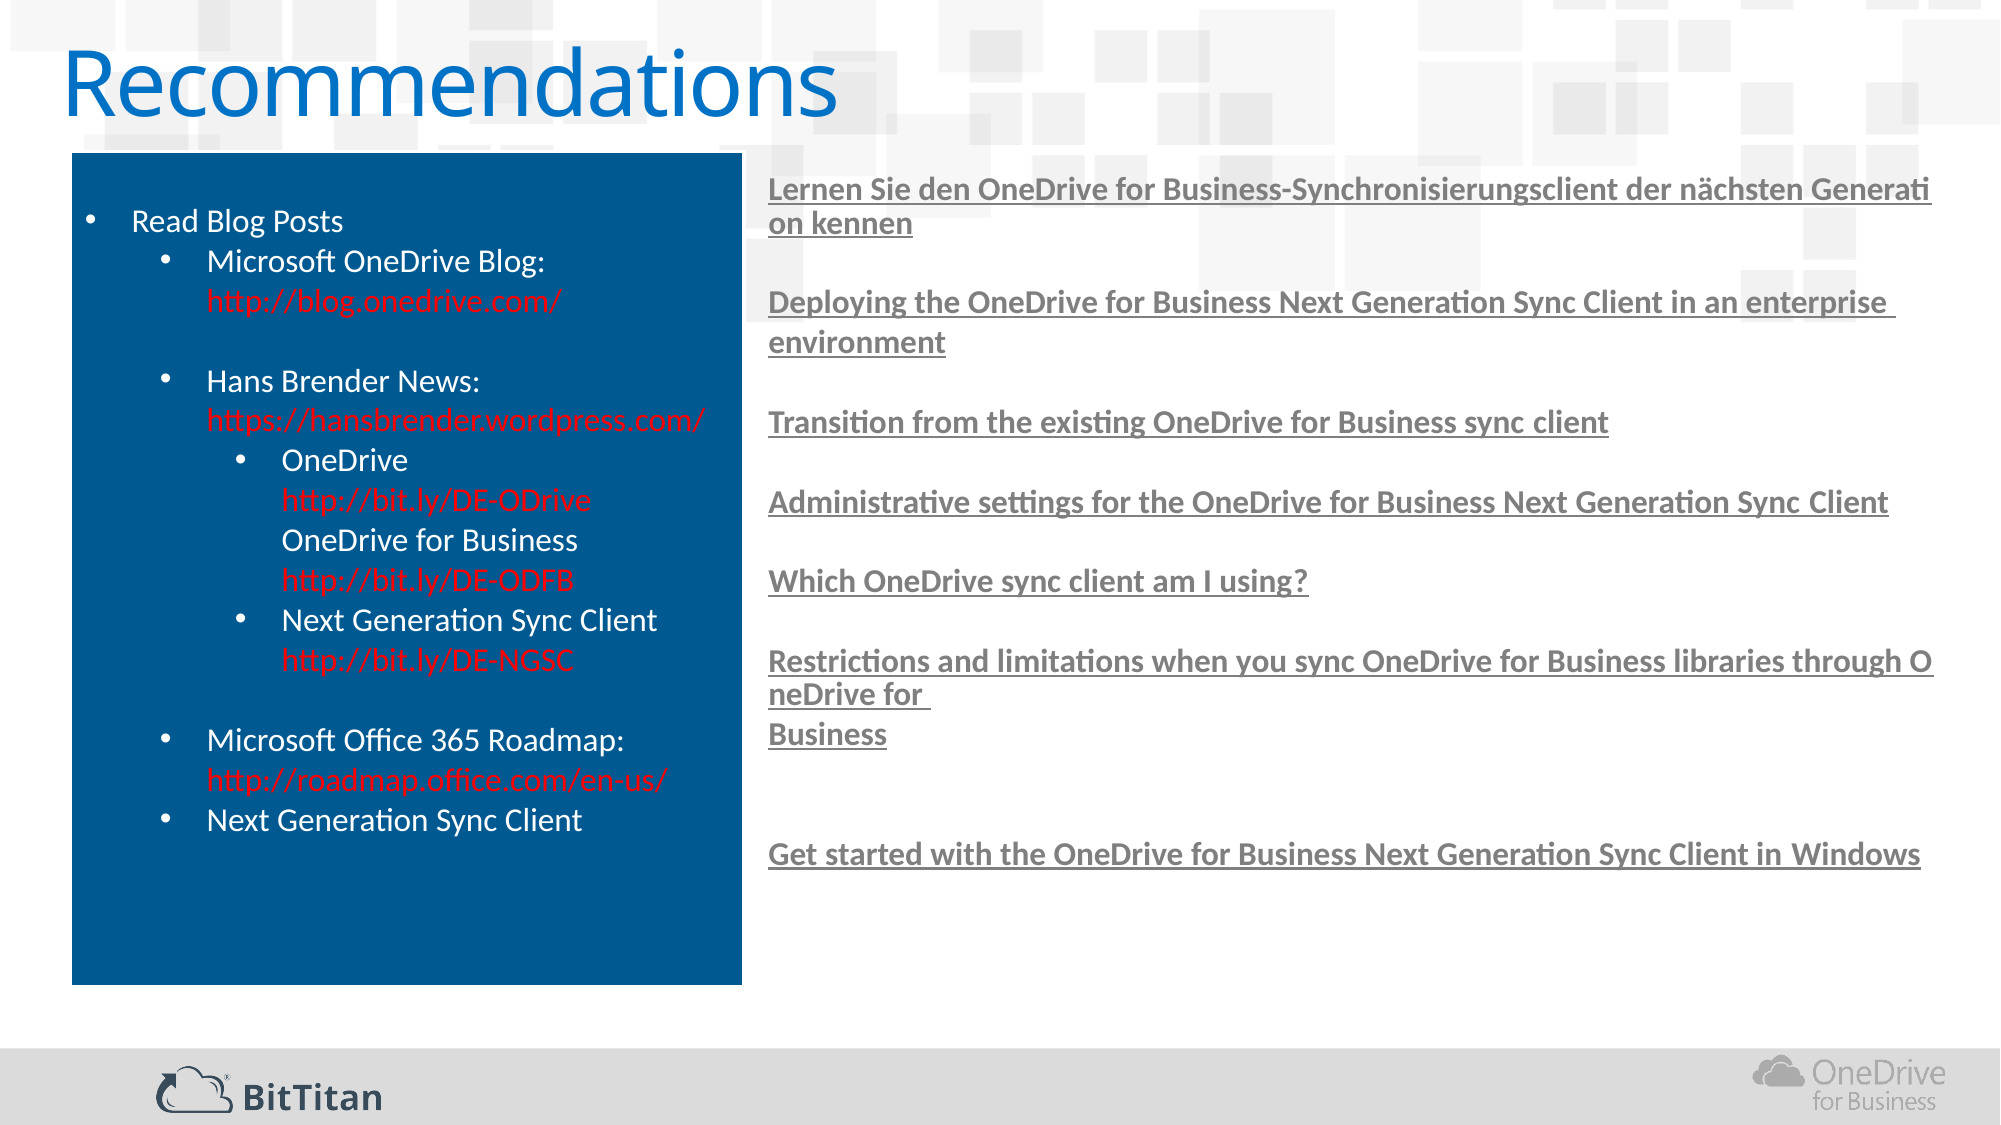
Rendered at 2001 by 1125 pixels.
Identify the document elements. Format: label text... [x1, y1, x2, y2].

text_box Lernen Sie den OneDrive for Business-Synchronisierungsclient der nächsten Generation kennen Deploying the OneDrive for Business Next Generation Sync Client in an enterprise environment Transition from the existing OneDrive for Business sync client Administrative settings for the OneDrive for Business Next Generation Sync Client Which OneDrive sync client am I using? Restrictions and limitations when you sync OneDrive for Business libraries through OneDrive for Business Get started with the OneDrive for Business Next Generation Sync Client in Windows [753, 160, 1955, 970]
picture [0, 0, 2001, 1125]
text_box Read Blog Posts Microsoft OneDrive Blog: http://blog.onedrive.com/ Hans Brender News: https://hansbrender.wordpress.com/ OneDrive http://bit.ly/DE-ODrive OneDrive for Business http://bit.ly/DE-ODFB Next Generation Sync Client http://bit.ly/DE-NGSC Microsoft Office 365 Roadmap: http://roadmap.office.com/en-us/ Next Generation Sync Client [68, 150, 746, 989]
text_box Recommendations [60, 37, 1191, 161]
